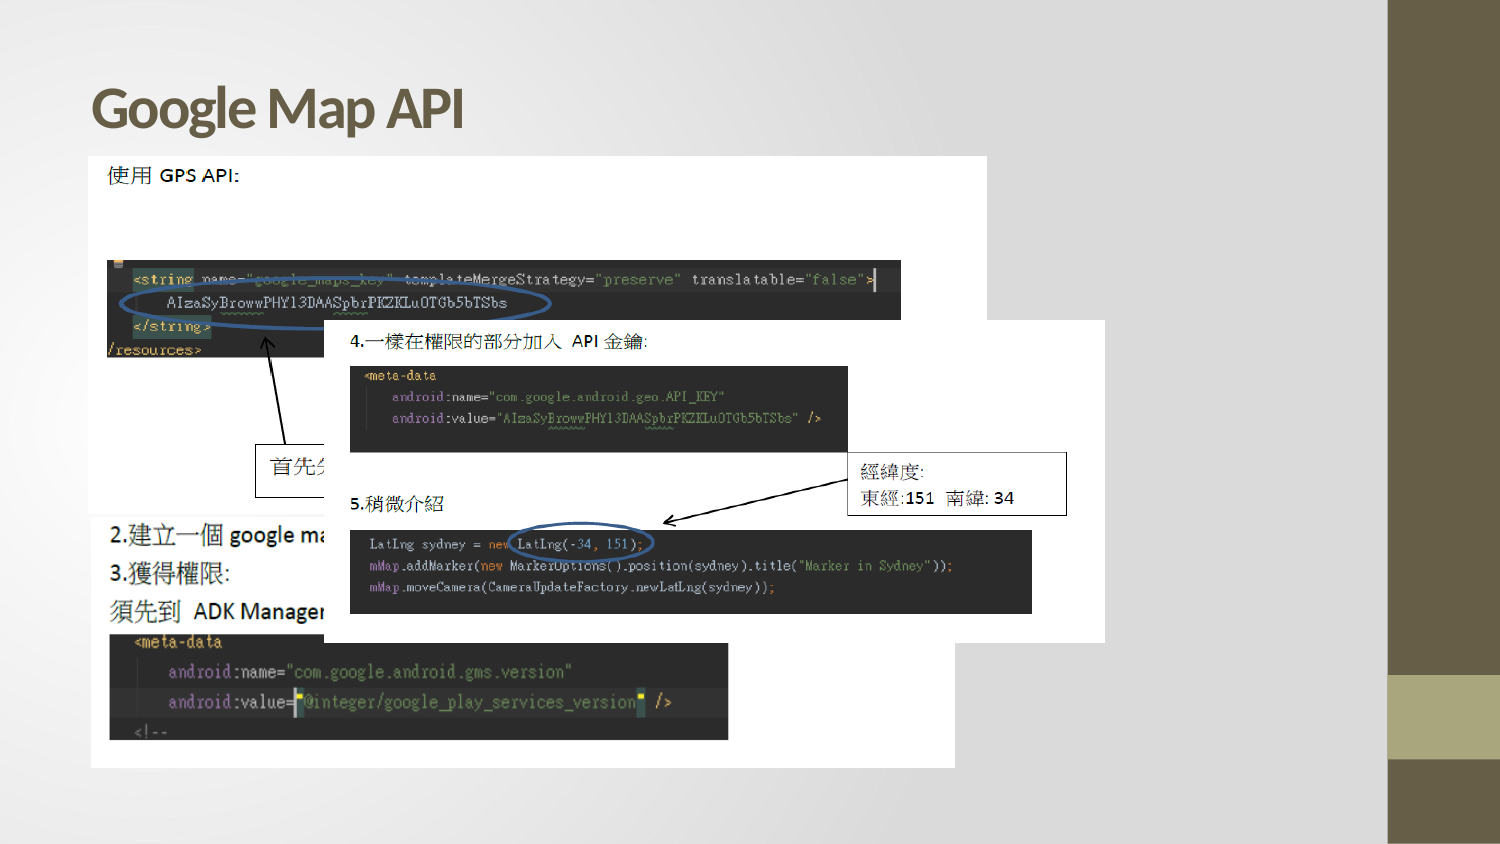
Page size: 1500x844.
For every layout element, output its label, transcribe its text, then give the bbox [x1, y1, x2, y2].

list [87, 155, 987, 514]
title Google Map API [75, 33, 1325, 175]
picture [90, 320, 1105, 768]
